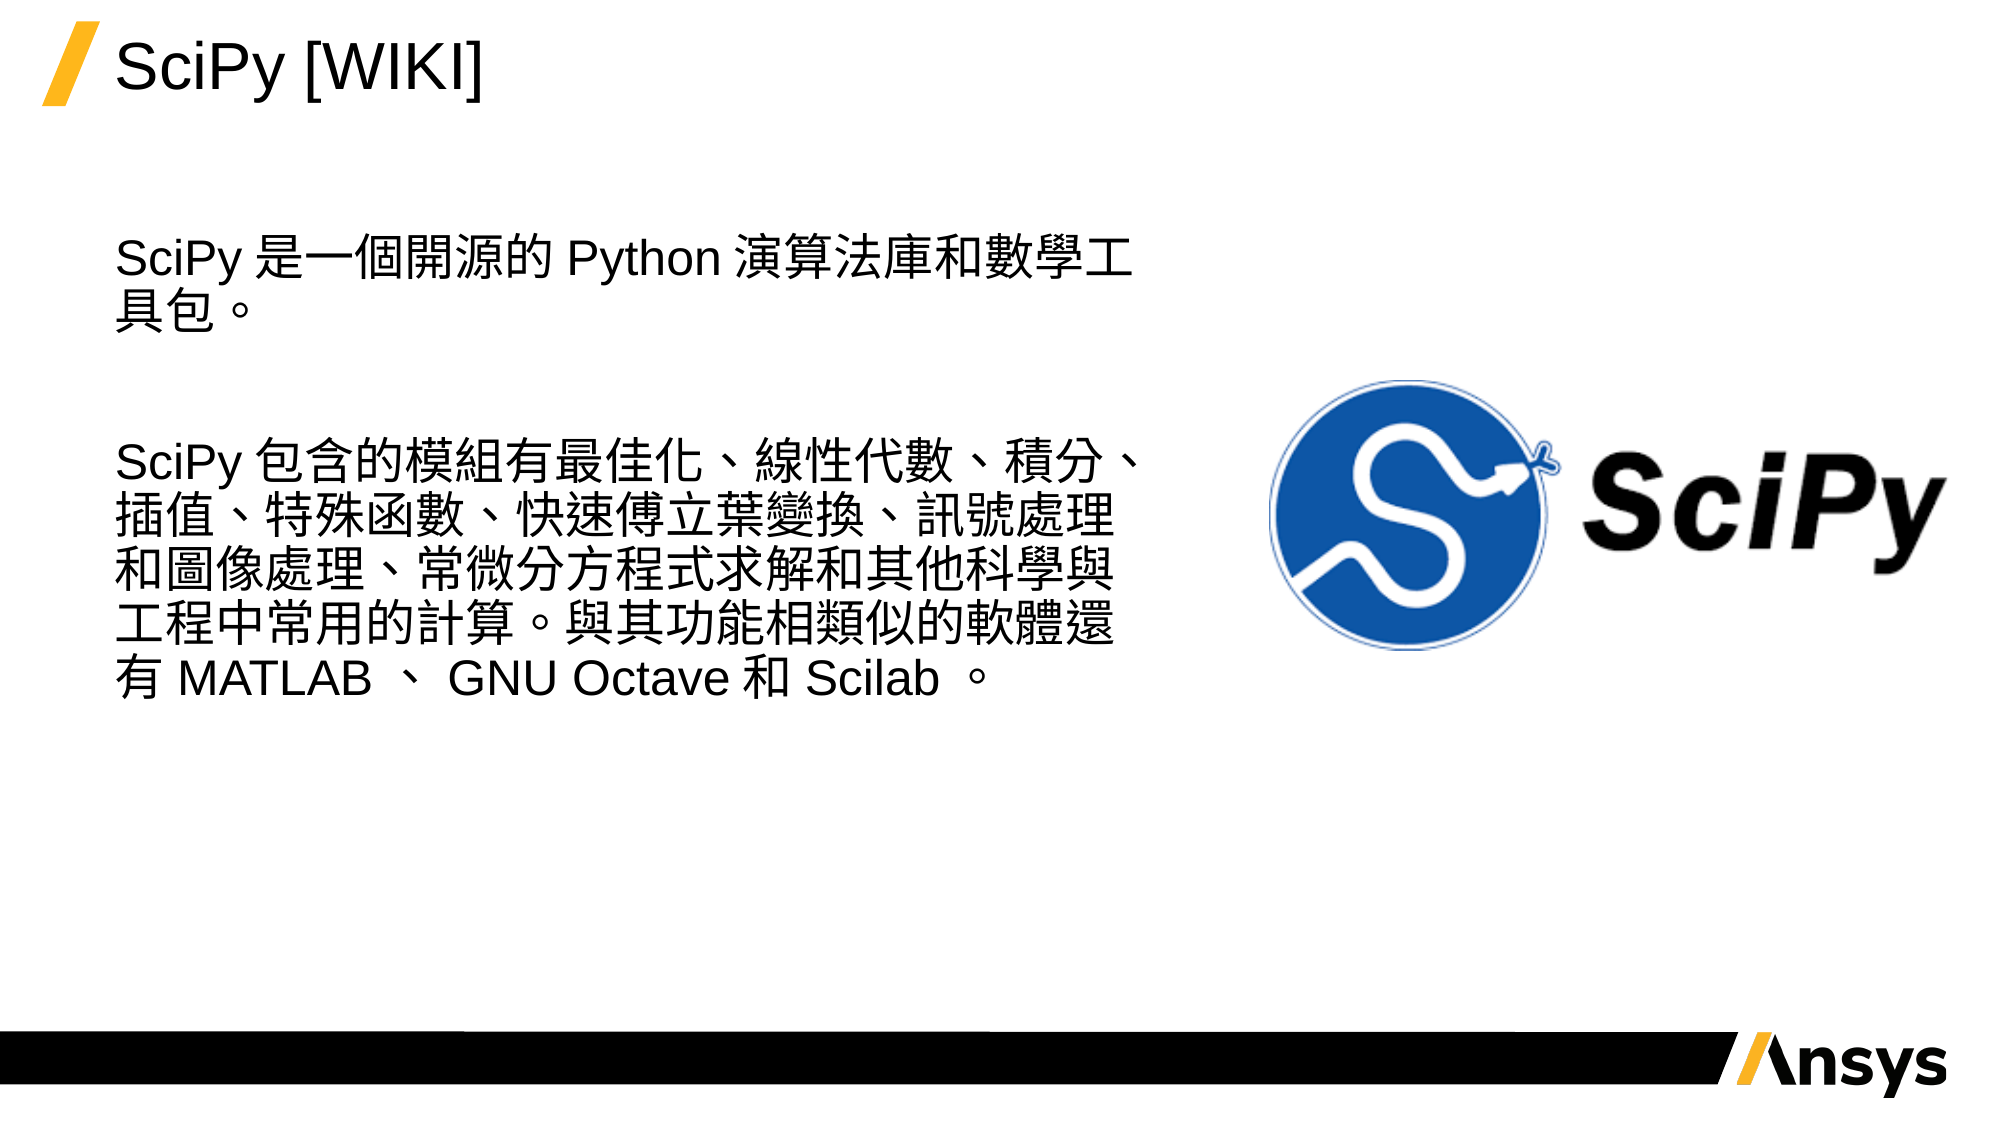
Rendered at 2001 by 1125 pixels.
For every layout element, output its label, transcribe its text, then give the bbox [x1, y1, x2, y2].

list SciPy是一個開源的Python演算法庫和數學工具包。 SciPy包含的模組有最佳化、線性代數、積分、插值、特殊函數、快速傅立葉變換、訊號處理和圖像處理、常微分方程式求解和其他科學與工程中常用的計算。與其功能相類似的軟體還有MATLAB、GNU Octave和Scilab。 [99, 224, 1180, 1006]
picture [1269, 380, 1951, 651]
title SciPy [WIKI] [99, 24, 1900, 164]
